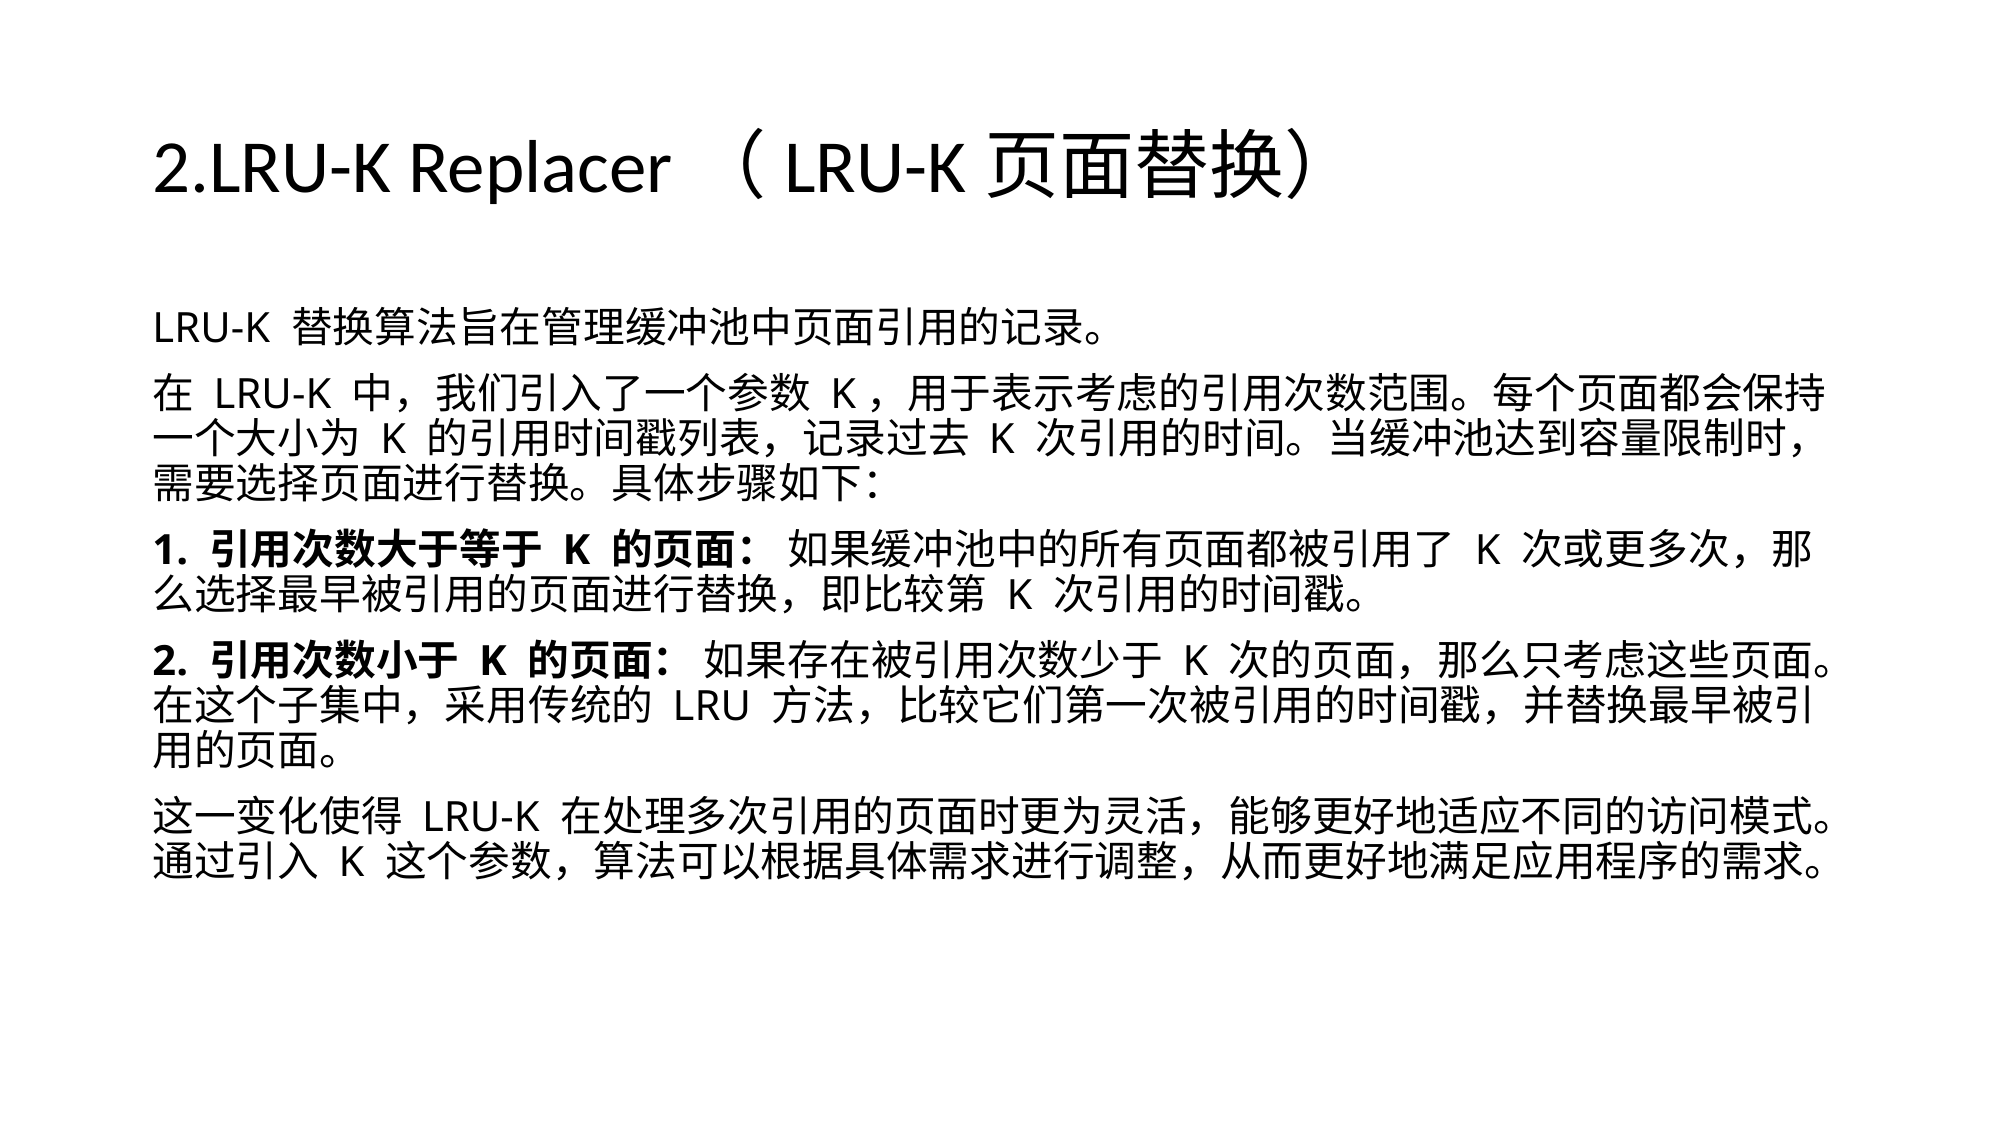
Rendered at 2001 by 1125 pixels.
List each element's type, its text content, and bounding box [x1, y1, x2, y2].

list LRU-K 替换算法旨在管理缓冲池中⻚⾯引⽤的记录。 在 LRU-K 中，我们引⼊了⼀个参数 K，⽤于表示考虑的引⽤次数范围。每个⻚⾯都会保持⼀个⼤⼩为 K 的引⽤时间戳列表，记录过去 K 次引⽤的时间。当缓冲池达到容量限制时，需要选择⻚⾯进⾏替换。具体步骤如下： 1. 引⽤次数⼤于等于 K 的⻚⾯： 如果缓冲池中的所有⻚⾯都被引⽤了 K 次或更多次，那么选择最早被引⽤的⻚⾯进⾏替换，即⽐较第 K 次引⽤的时间戳。 2. 引⽤次数⼩于 K 的⻚⾯： 如果存在被引⽤次数少于 K 次的⻚⾯，那么只考虑这些⻚⾯。在这个⼦集中，采⽤传统的 LRU ⽅法，⽐较它们第⼀次被引⽤的时间戳，并替换最早被引⽤的⻚⾯。 这⼀变化使得 LRU-K 在处理多次引⽤的⻚⾯时更为灵活，能够更好地适应不同的访问模式。通过引⼊ K 这个参数，算法可以根据具体需求进⾏调整，从⽽更好地满⾜应⽤程序的需求。 [137, 299, 1863, 1014]
title 2.LRU-K Replacer（LRU-K页面替换） [137, 59, 1863, 278]
